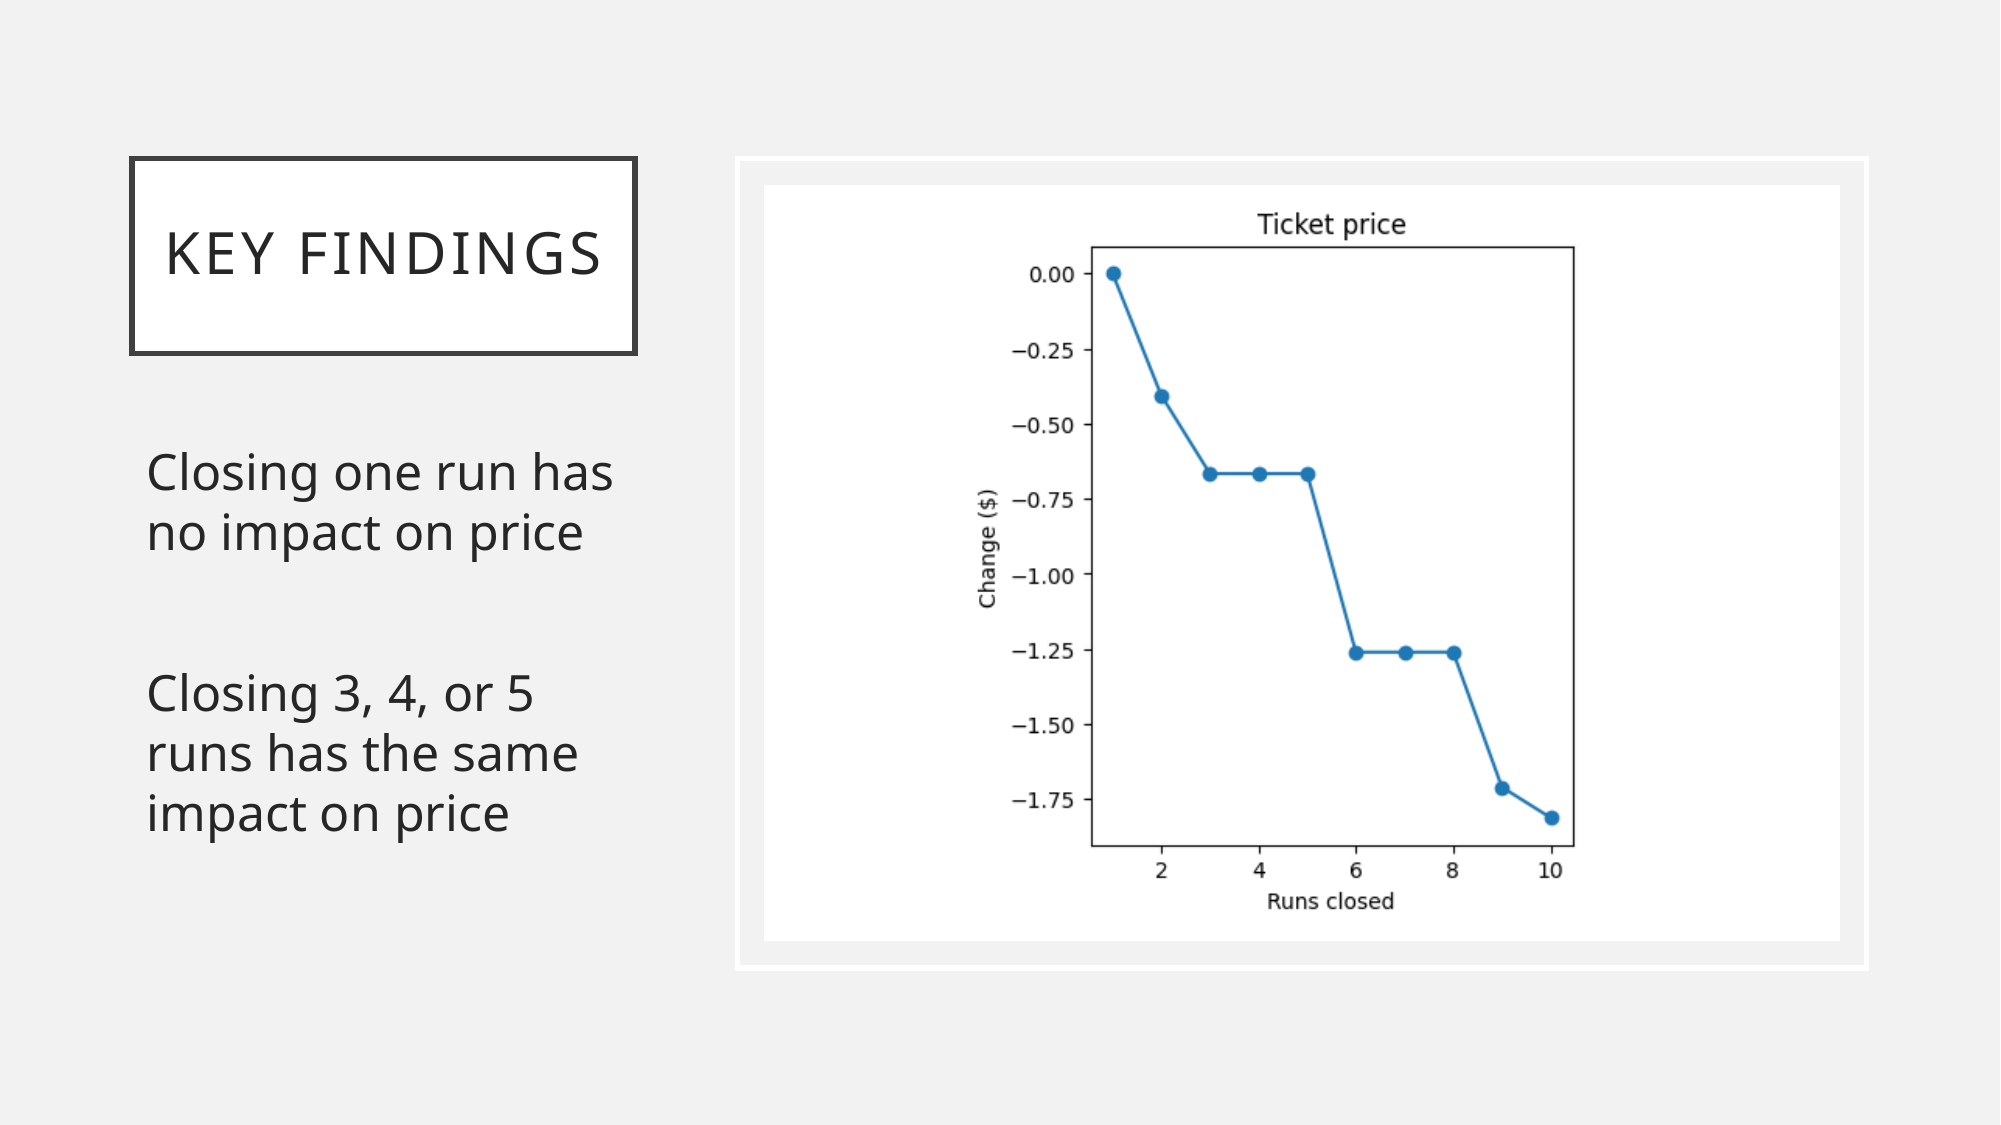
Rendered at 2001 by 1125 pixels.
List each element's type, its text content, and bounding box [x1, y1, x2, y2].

text_box [736, 157, 1868, 969]
title Key Findings [129, 156, 638, 356]
picture [964, 197, 1664, 928]
text_box [763, 184, 1841, 942]
list Closing one run has no impact on price Closing 3, 4, or 5 runs has the same impact on price [131, 432, 635, 968]
